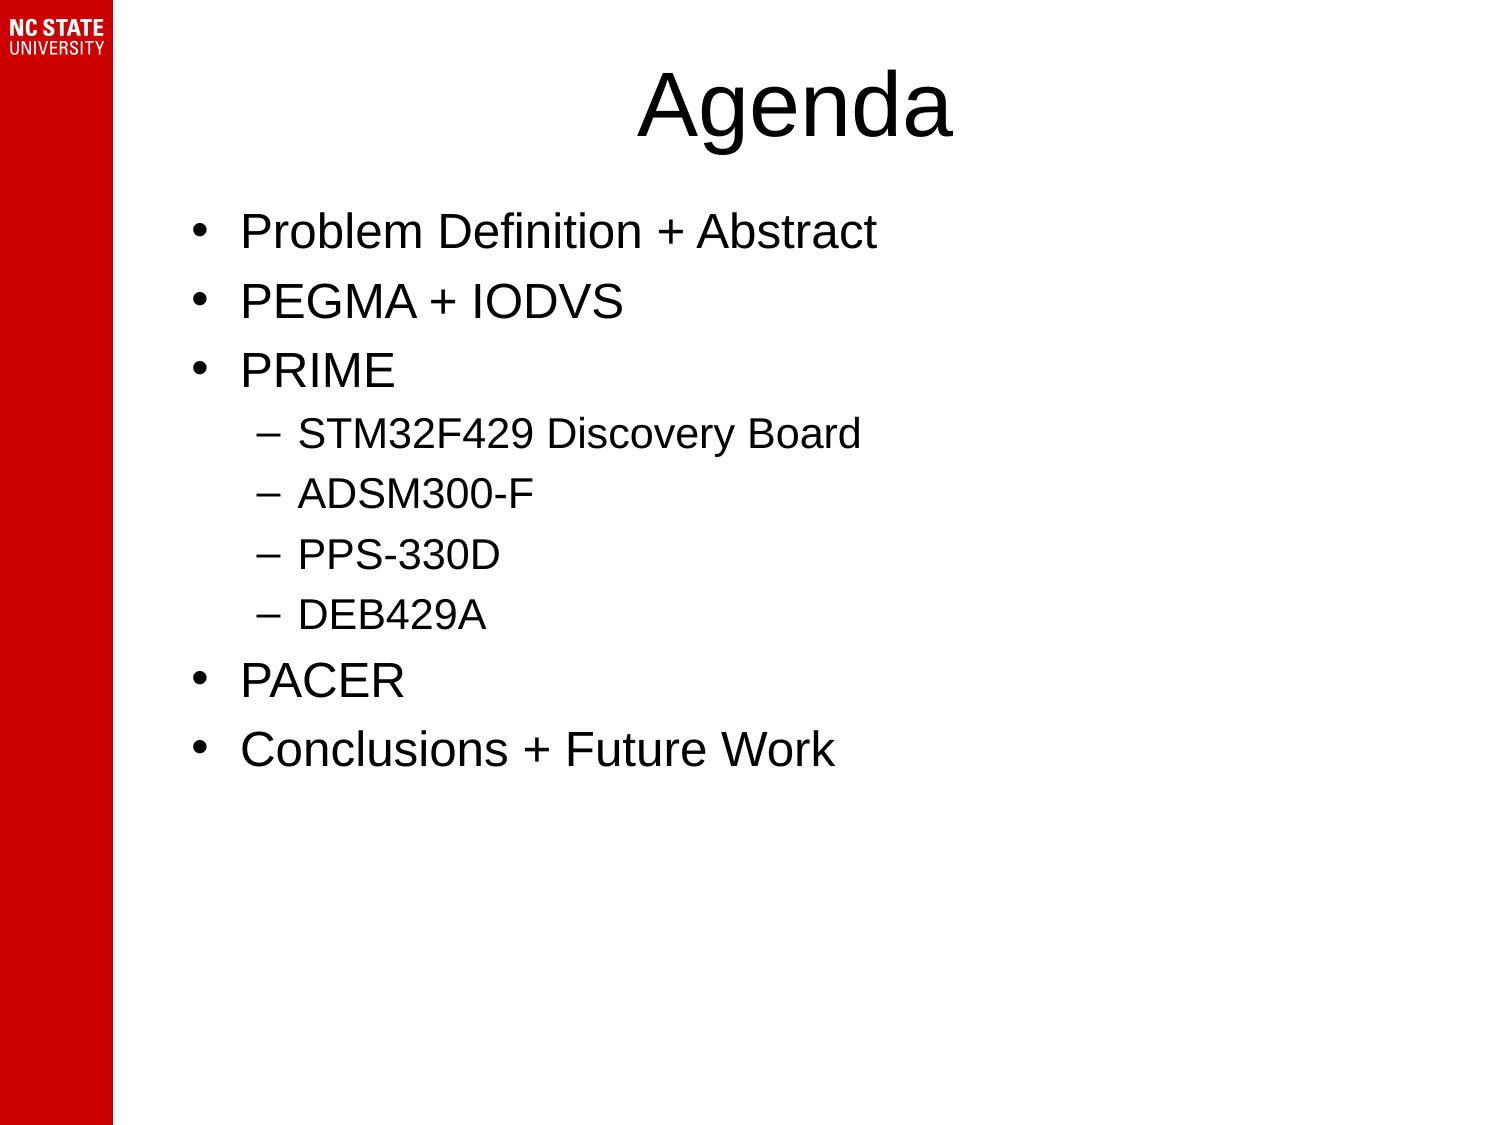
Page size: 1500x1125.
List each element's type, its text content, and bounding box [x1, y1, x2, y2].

list Problem Definition + Abstract PEGMA + IODVS PRIME STM32F429 Discovery Board ADSM300-F PPS-330D DEB429A PACER Conclusions + Future Work [176, 192, 1416, 786]
title Agenda [176, 46, 1416, 154]
picture [0, 0, 113, 1125]
